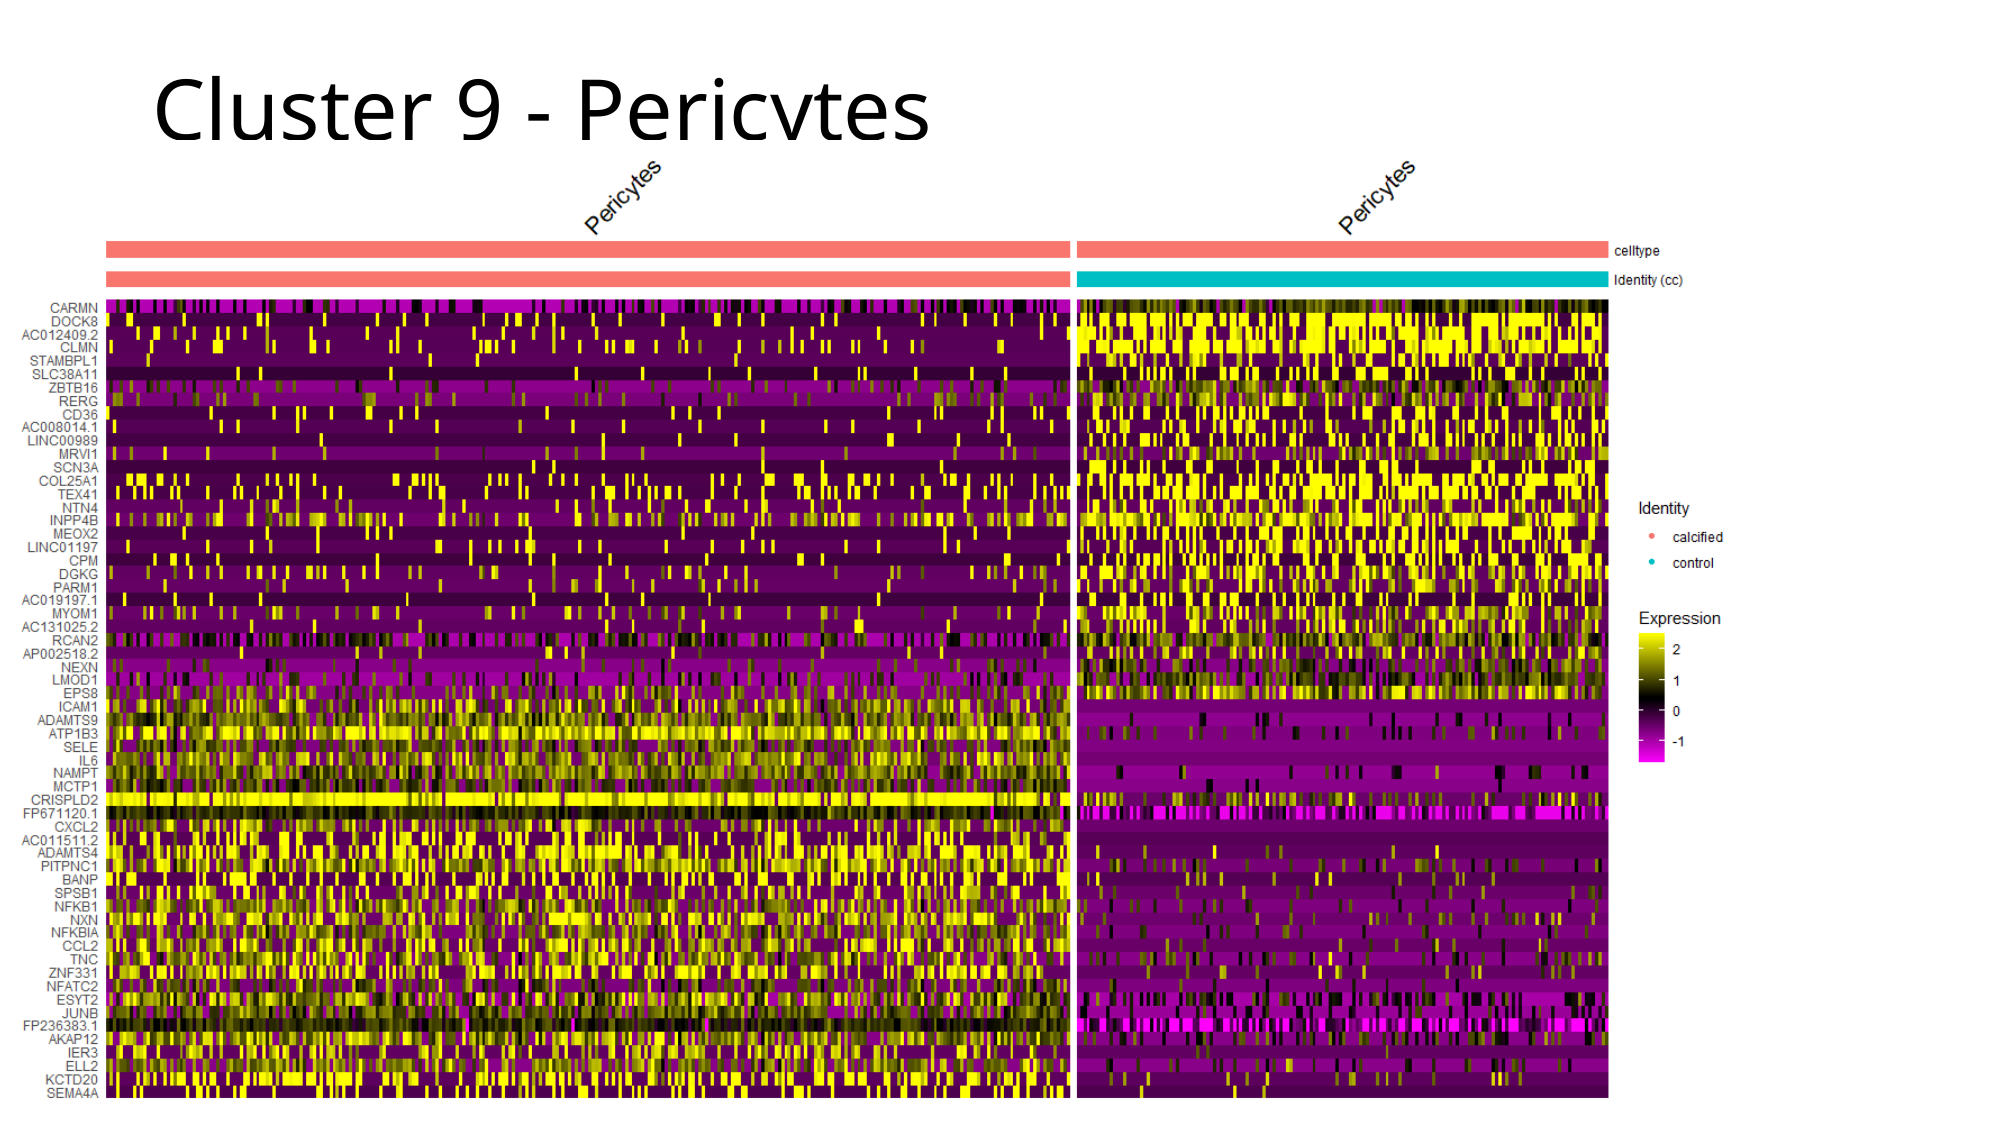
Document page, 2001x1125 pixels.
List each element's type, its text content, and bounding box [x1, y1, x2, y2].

picture [14, 139, 1740, 1125]
title Cluster 9 - Pericytes [137, 59, 1863, 167]
